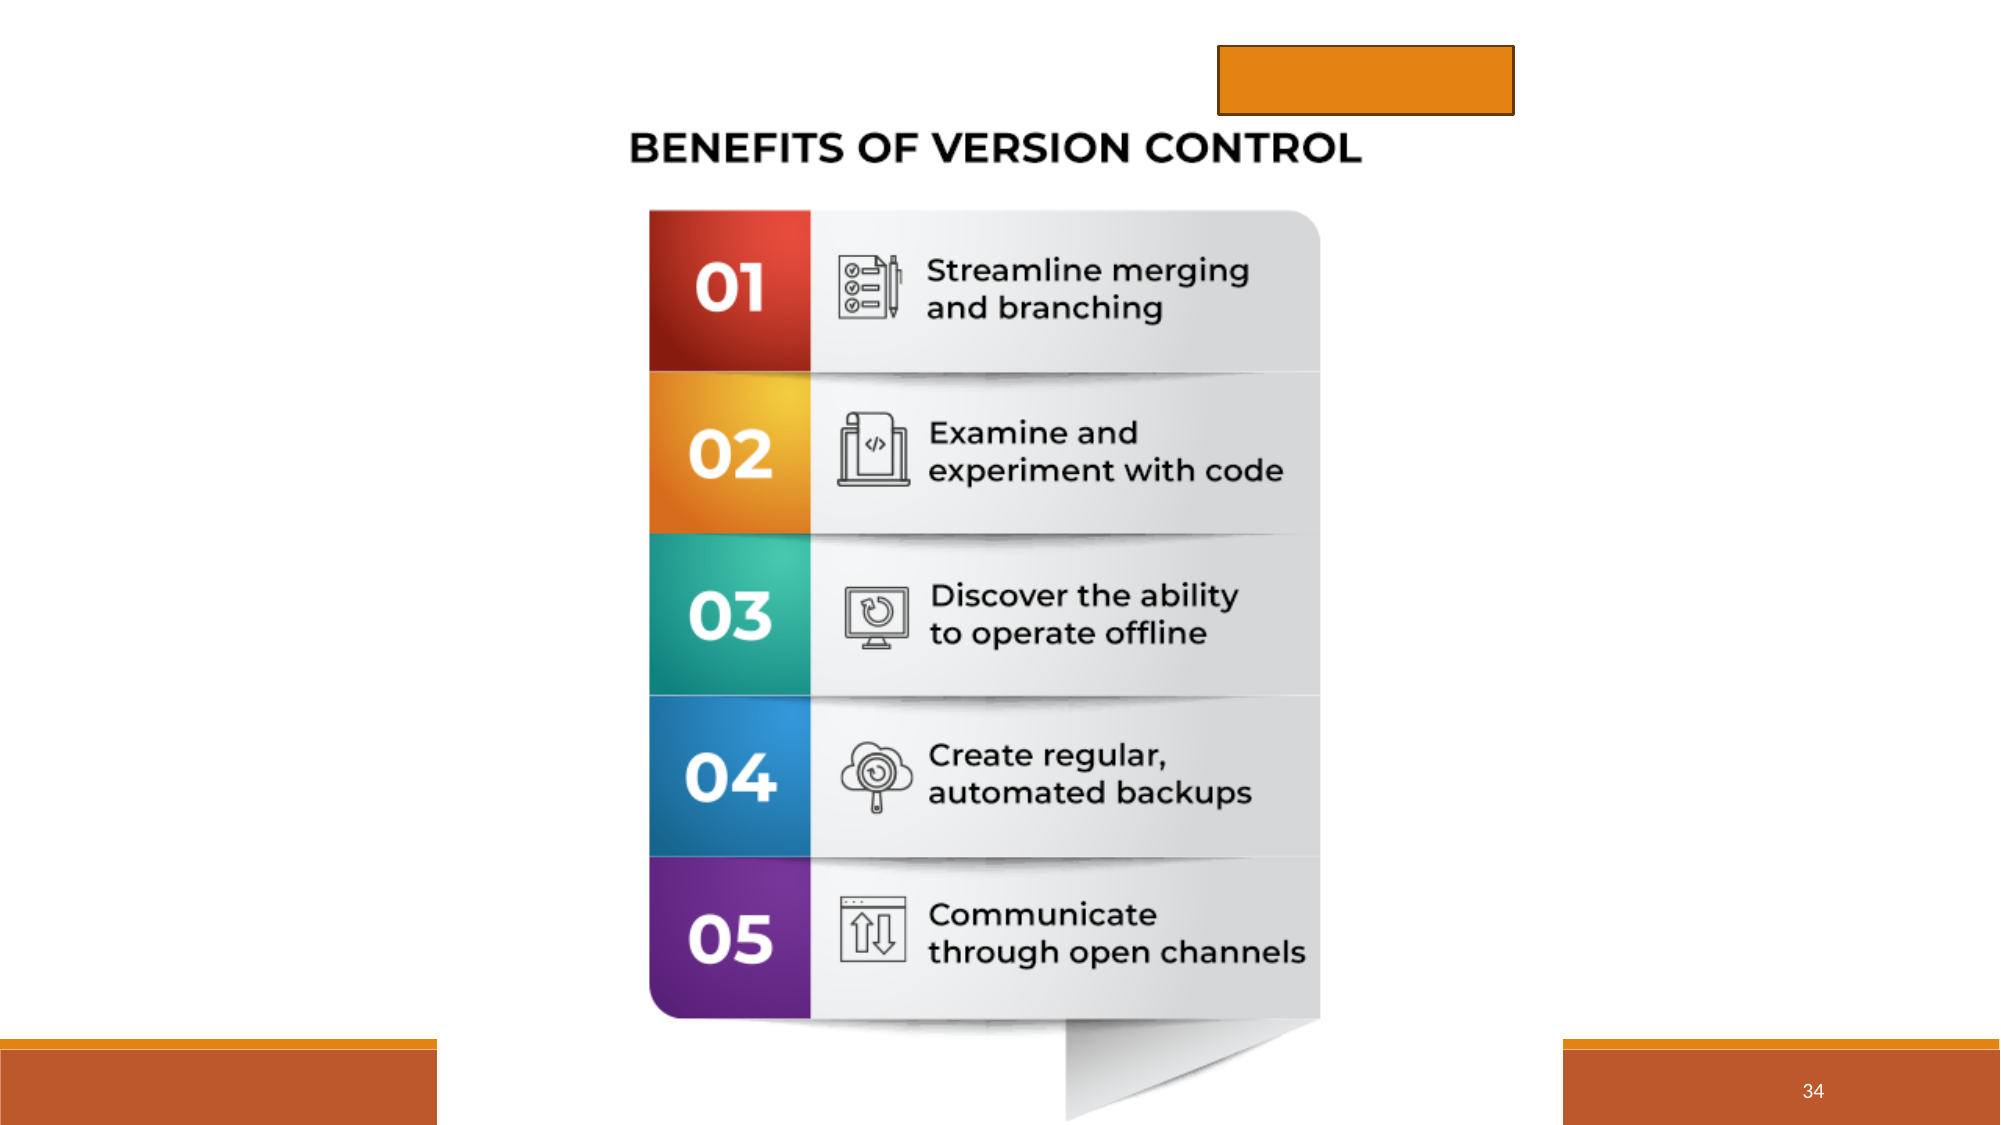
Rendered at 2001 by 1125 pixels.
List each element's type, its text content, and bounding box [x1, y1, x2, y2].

slide_number 34 [1624, 1059, 1840, 1120]
picture [436, 0, 1563, 1125]
